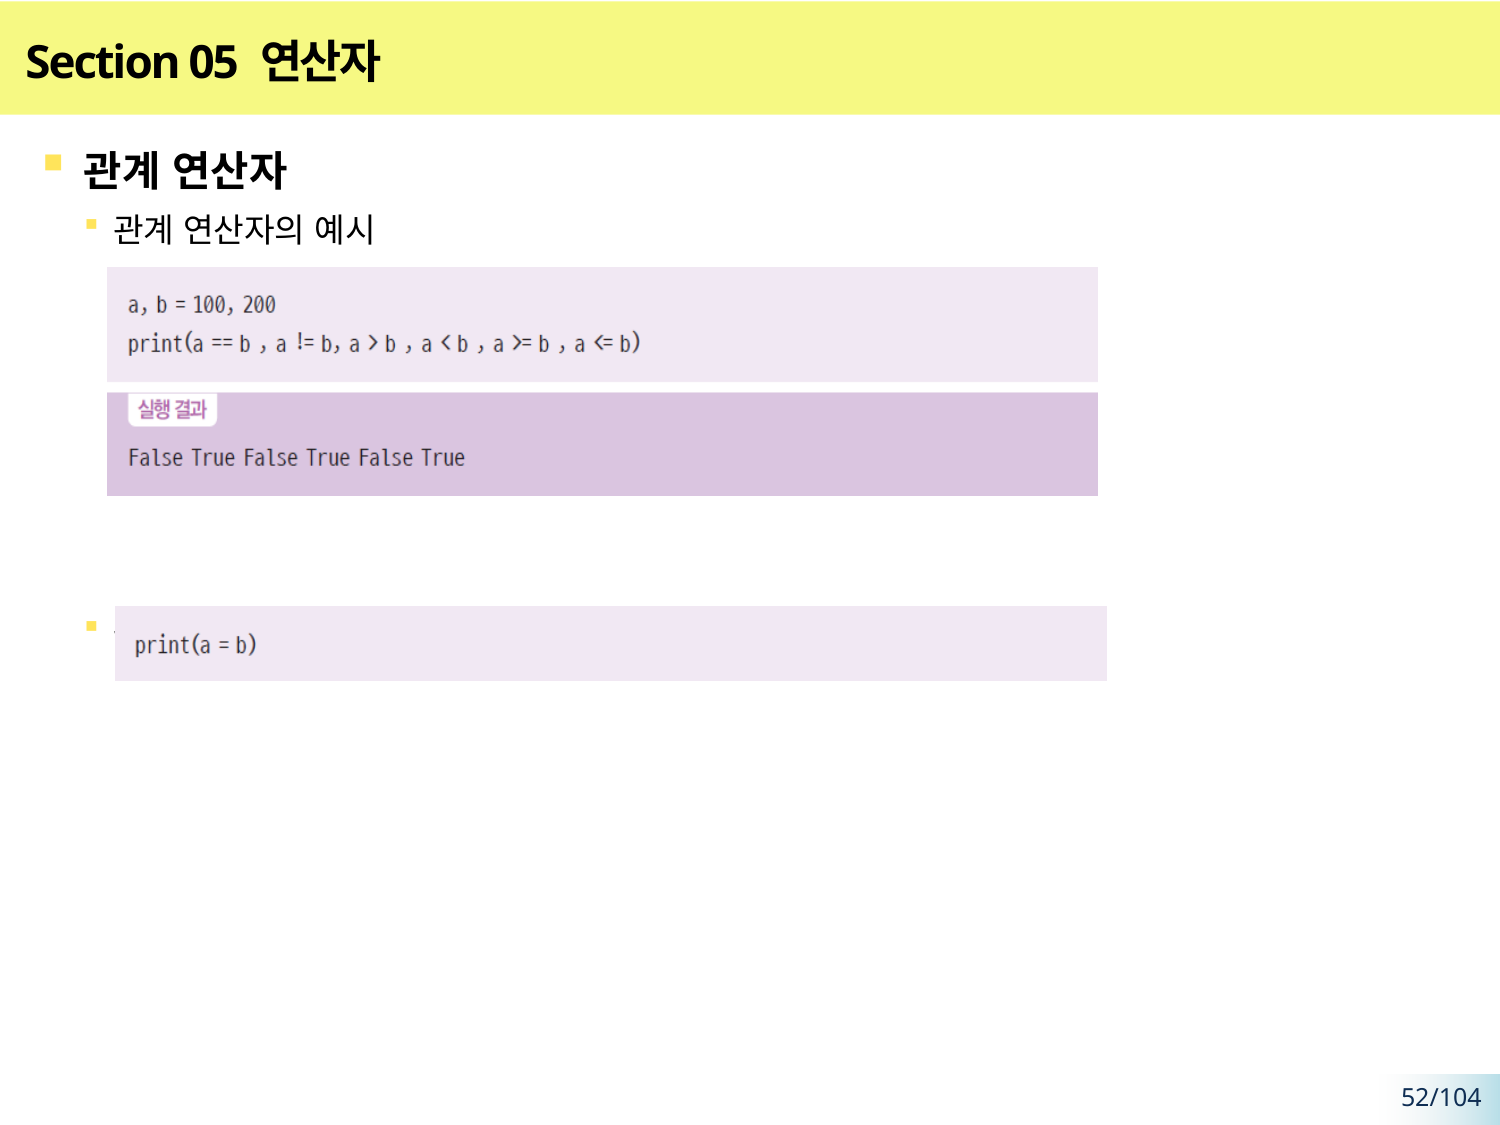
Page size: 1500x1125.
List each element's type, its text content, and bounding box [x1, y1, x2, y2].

picture [114, 606, 1107, 681]
title Section 05 연산자 [10, 21, 1288, 99]
list 관계 연산자 관계 연산자의 예시 관계 연산자를 착오로 인하여 ‘=‘ 하나만 사용한 경우 오류가 나므로 주의 [10, 126, 1481, 1057]
picture [107, 266, 1098, 497]
